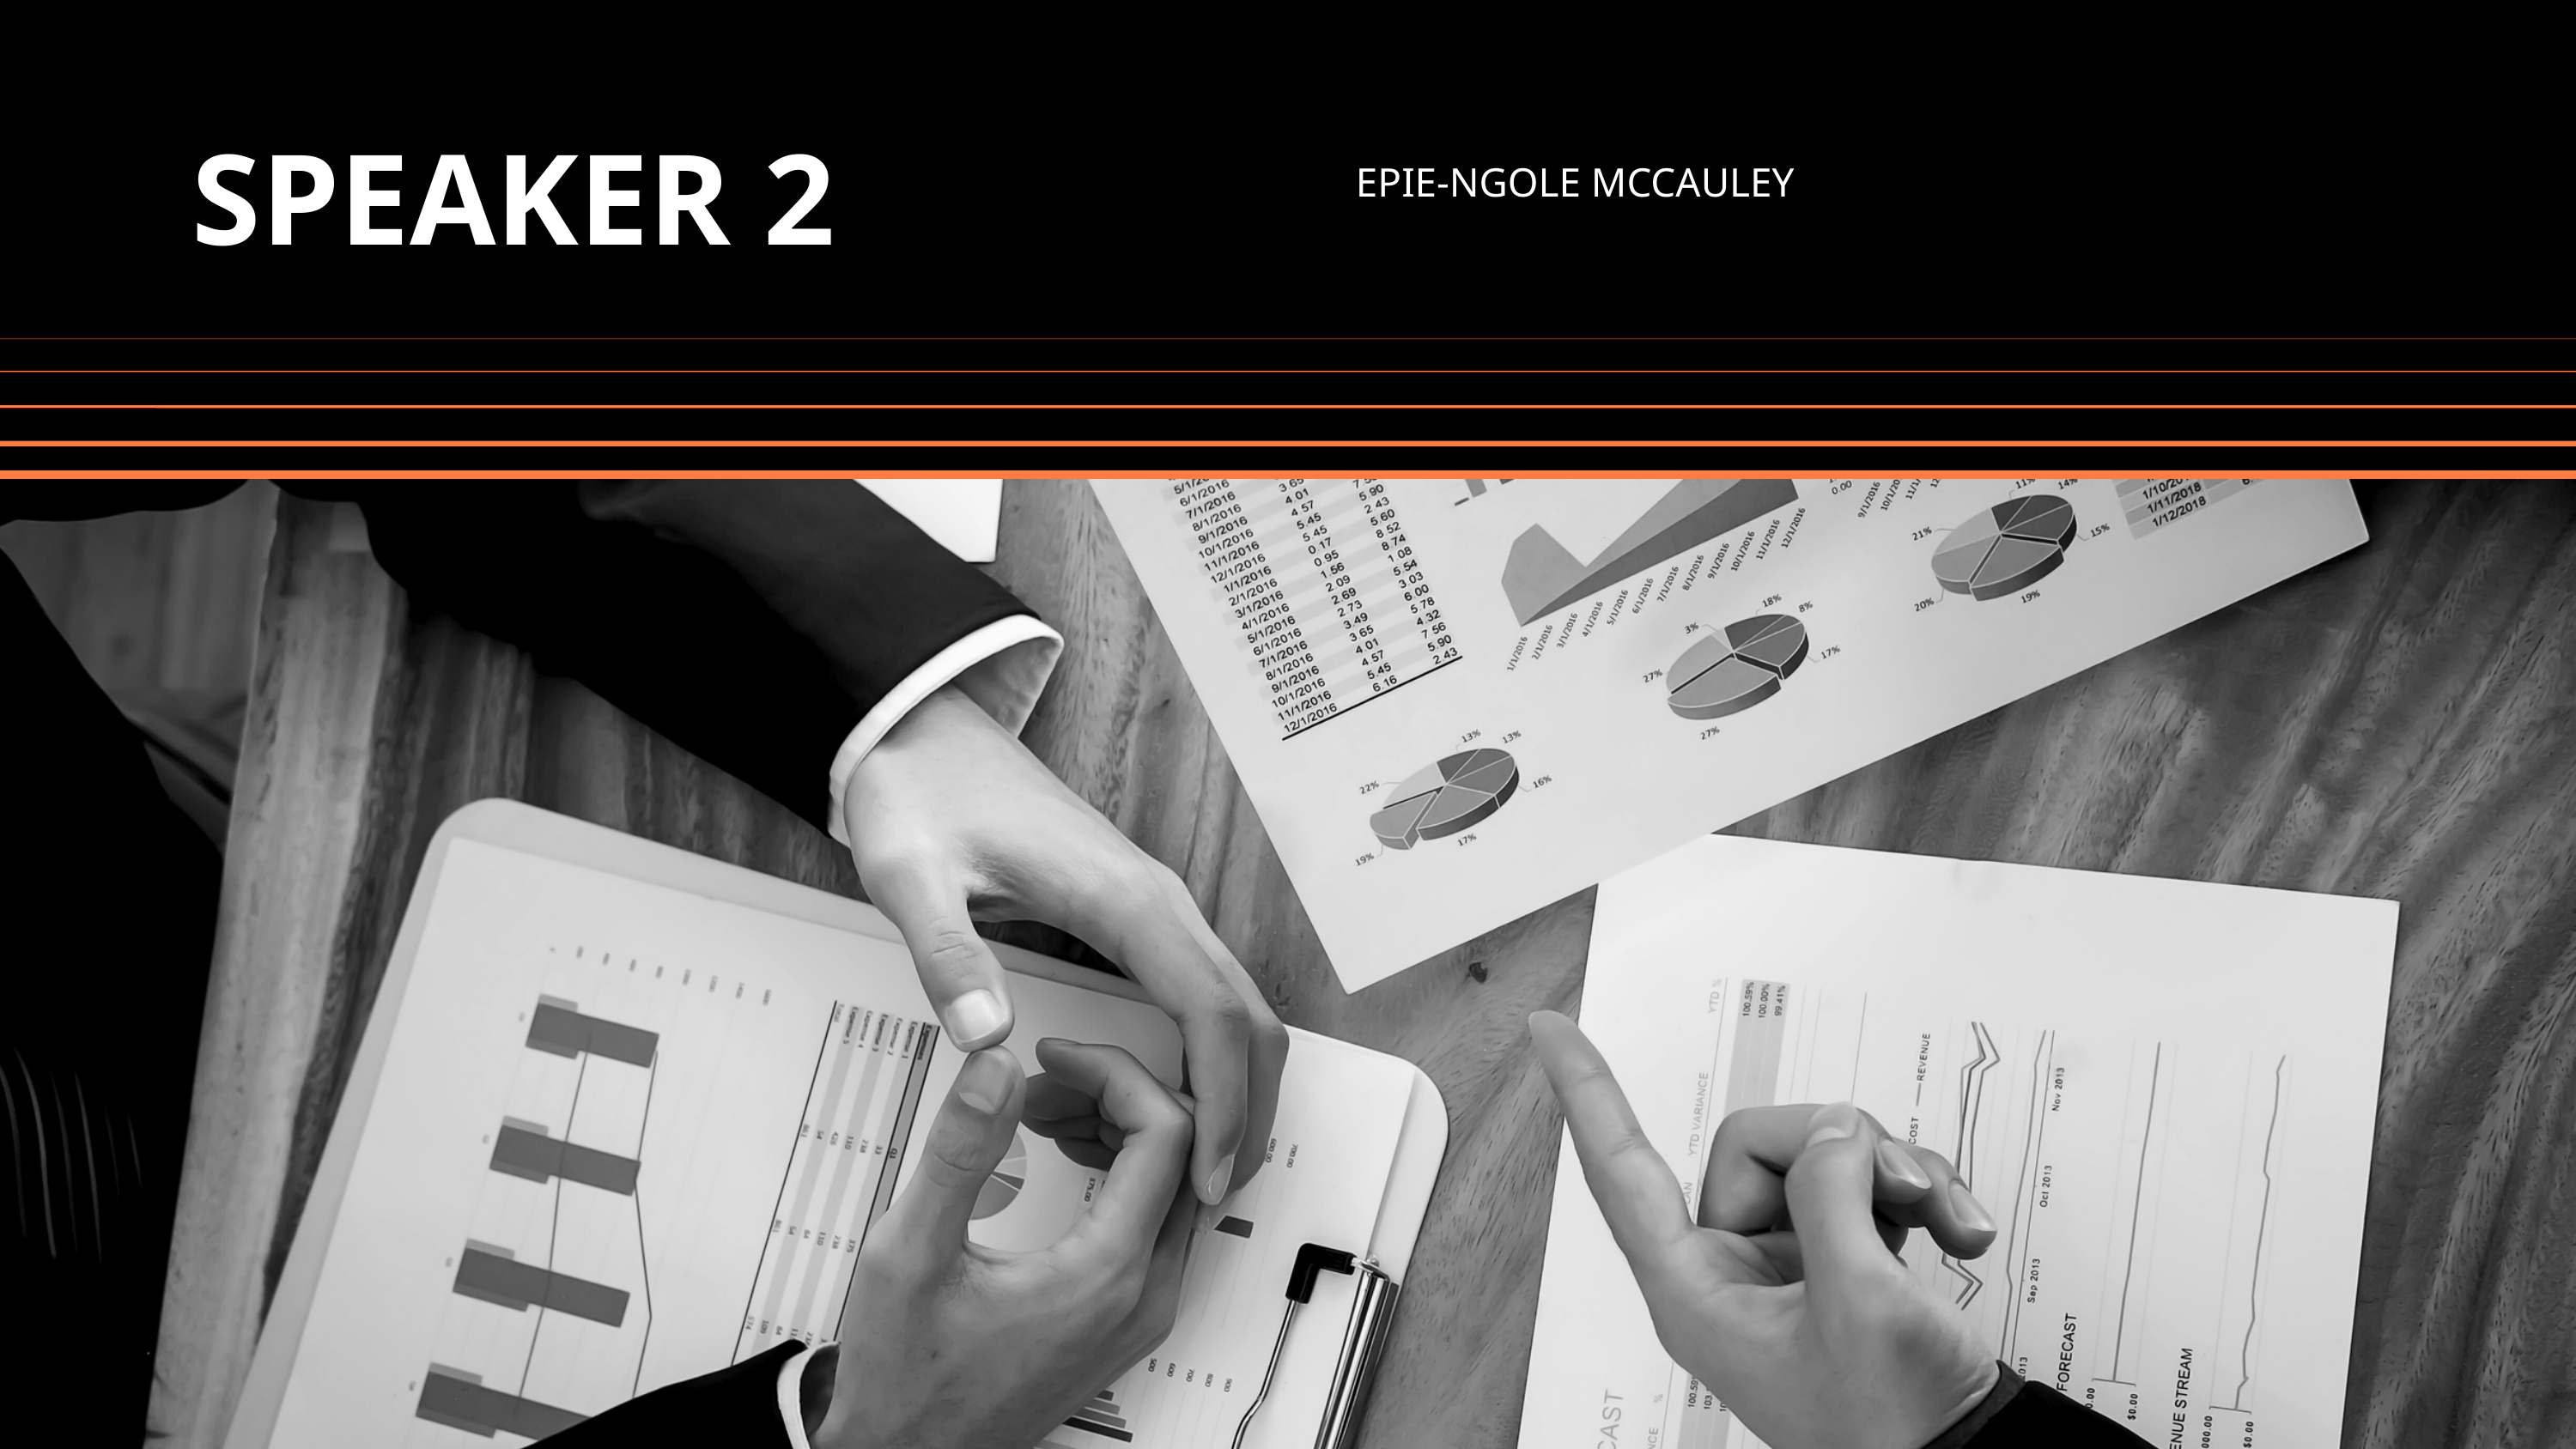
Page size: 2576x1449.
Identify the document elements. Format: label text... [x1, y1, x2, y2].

text_box SPEAKER 2 [191, 119, 1108, 270]
text_box EPIE-NGOLE MCCAULEY [1355, 144, 2416, 205]
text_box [0, 479, 2576, 1449]
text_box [0, 470, 2576, 477]
